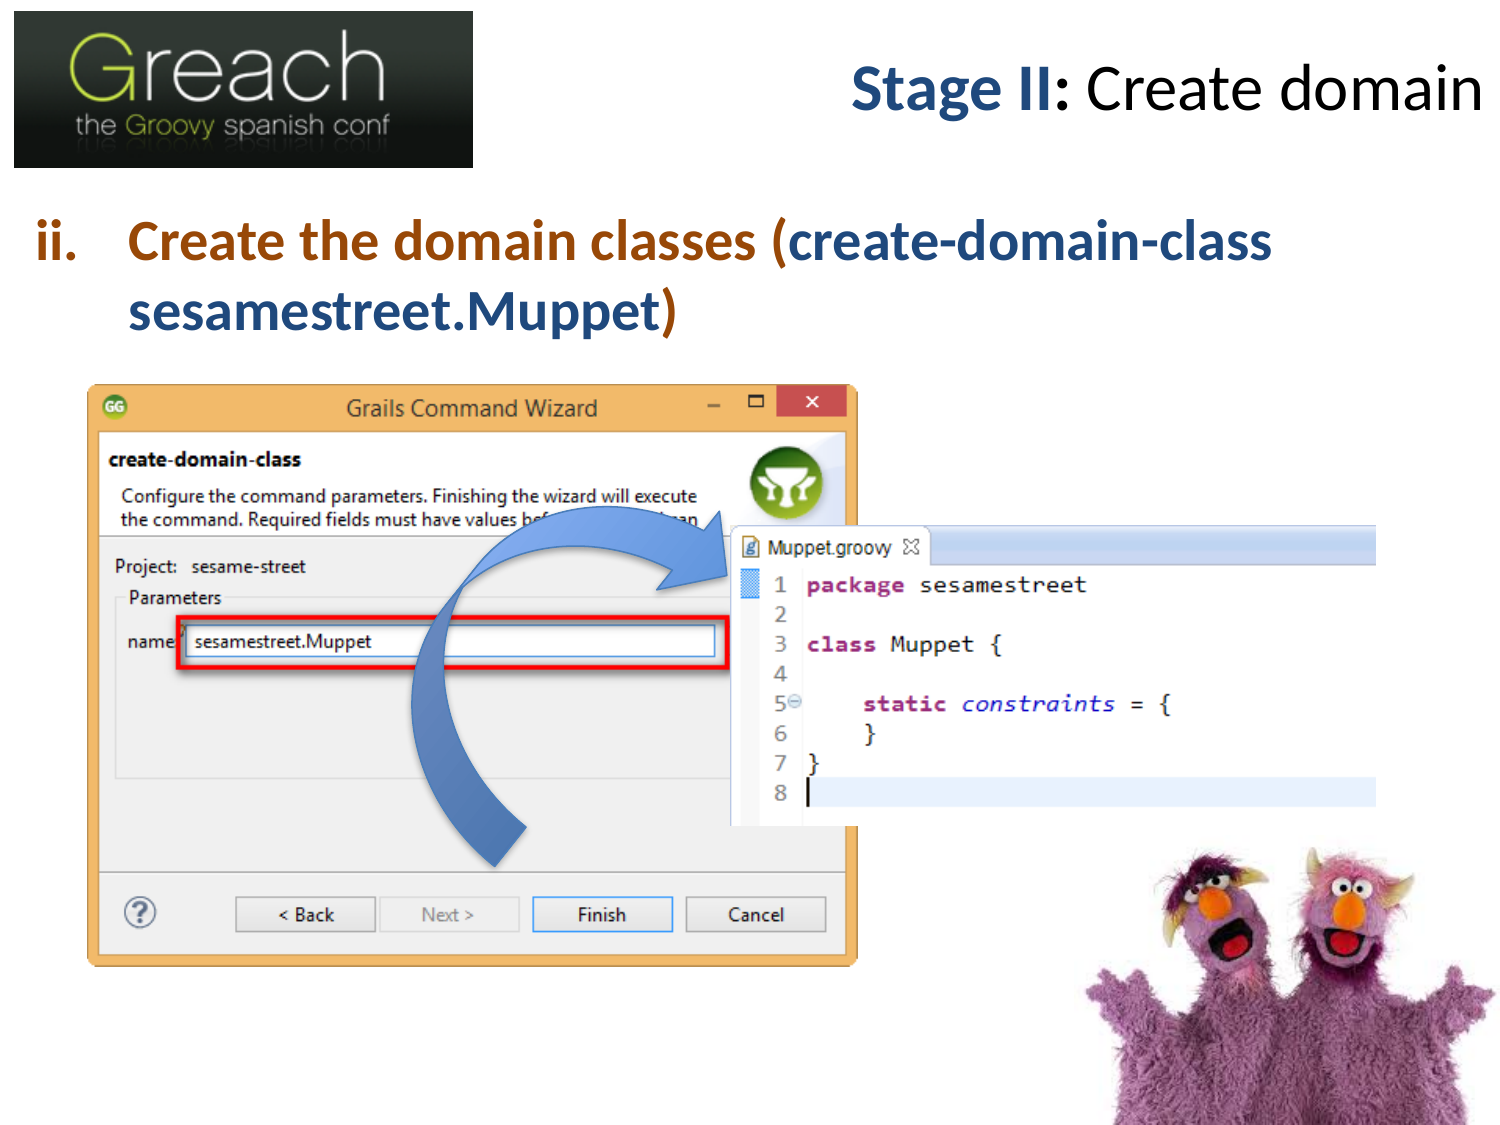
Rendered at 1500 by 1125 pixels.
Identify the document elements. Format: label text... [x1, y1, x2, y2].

picture [87, 383, 1377, 968]
picture [1074, 835, 1500, 1125]
picture [14, 11, 472, 168]
list Create the domain classes (create-domain-class sesamestreet.Muppet) [20, 194, 1479, 967]
title Stage II: Create domain [472, 0, 1500, 169]
